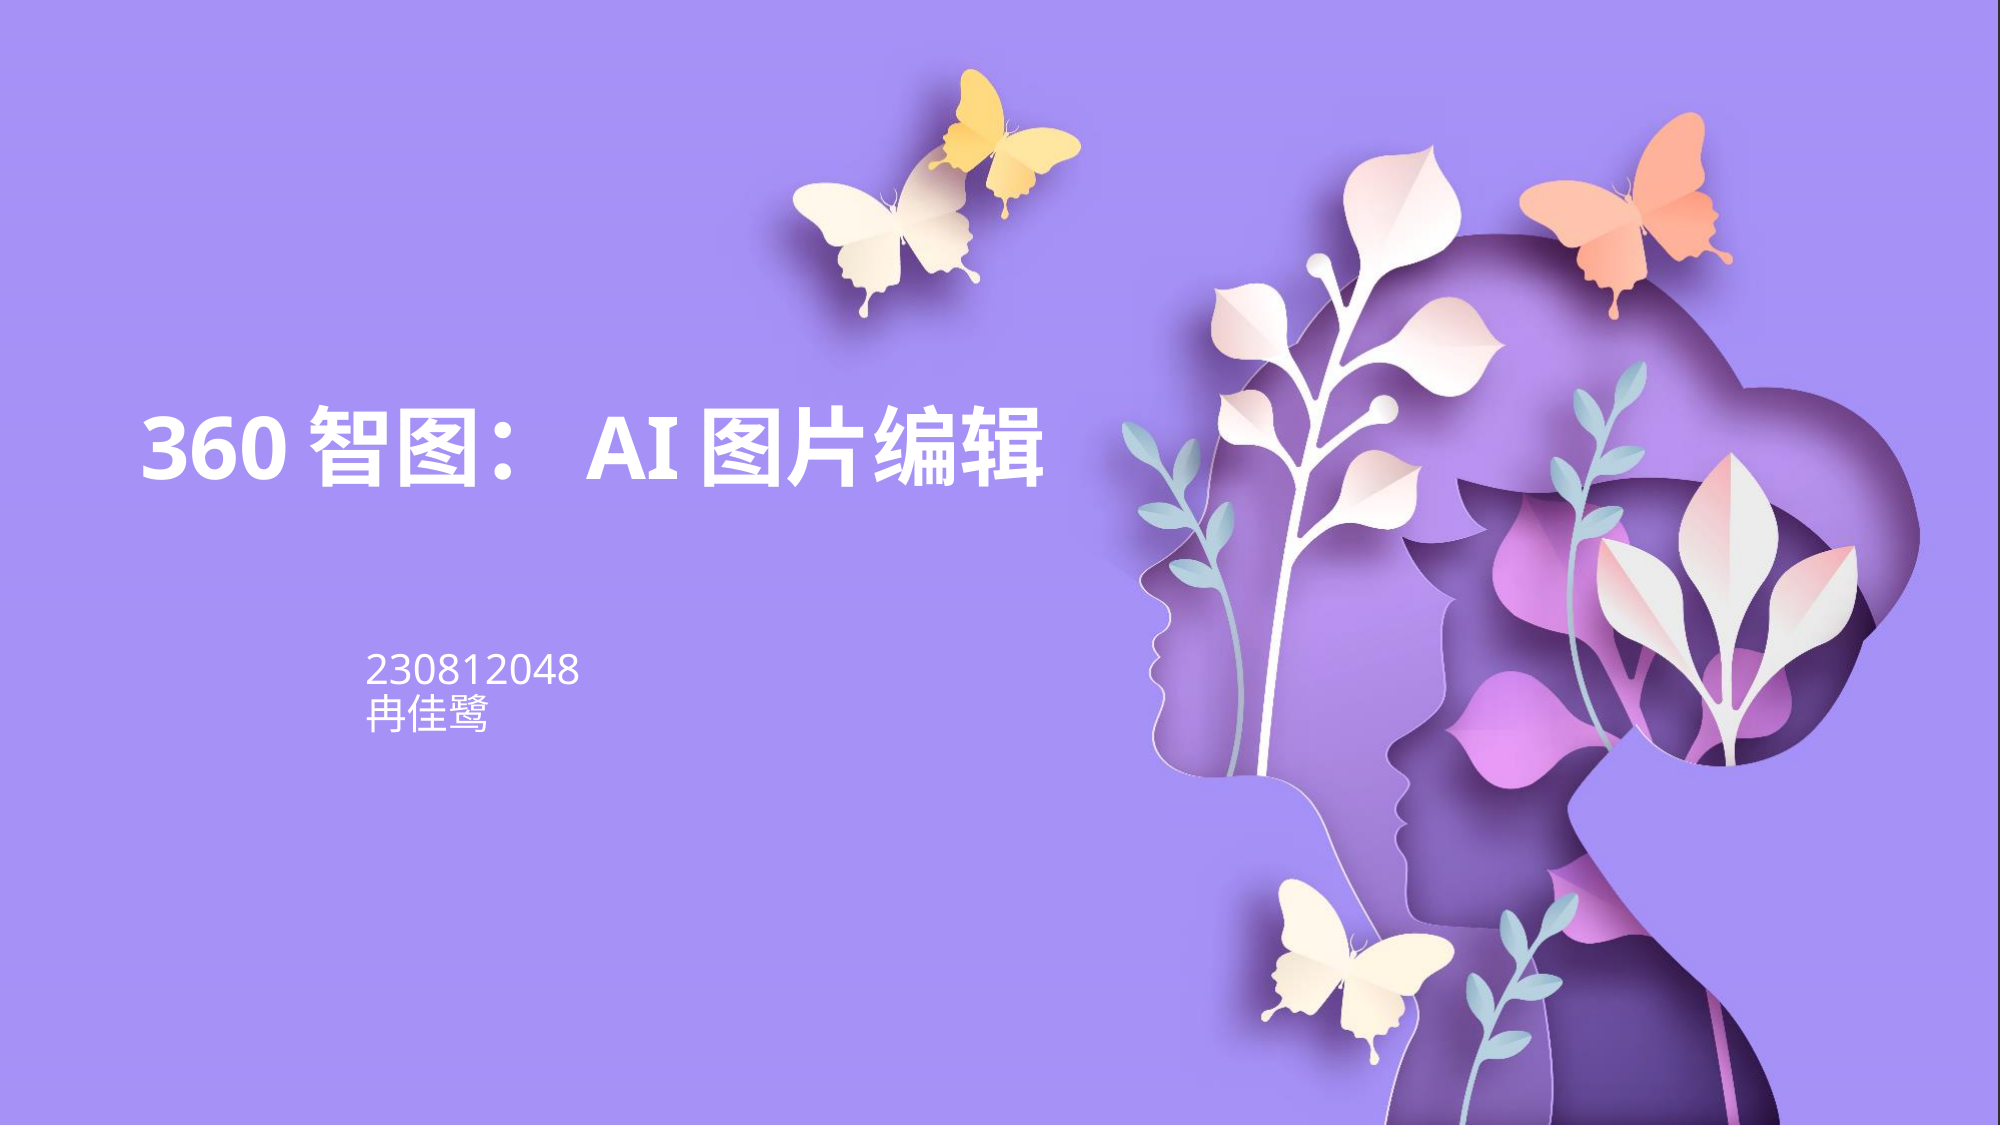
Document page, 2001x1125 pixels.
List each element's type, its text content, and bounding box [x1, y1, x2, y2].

picture [0, 0, 1998, 1125]
subtitle 230812048 冉佳鹭 [350, 650, 864, 738]
title 360智图：AI图片编辑 [125, 287, 1093, 505]
